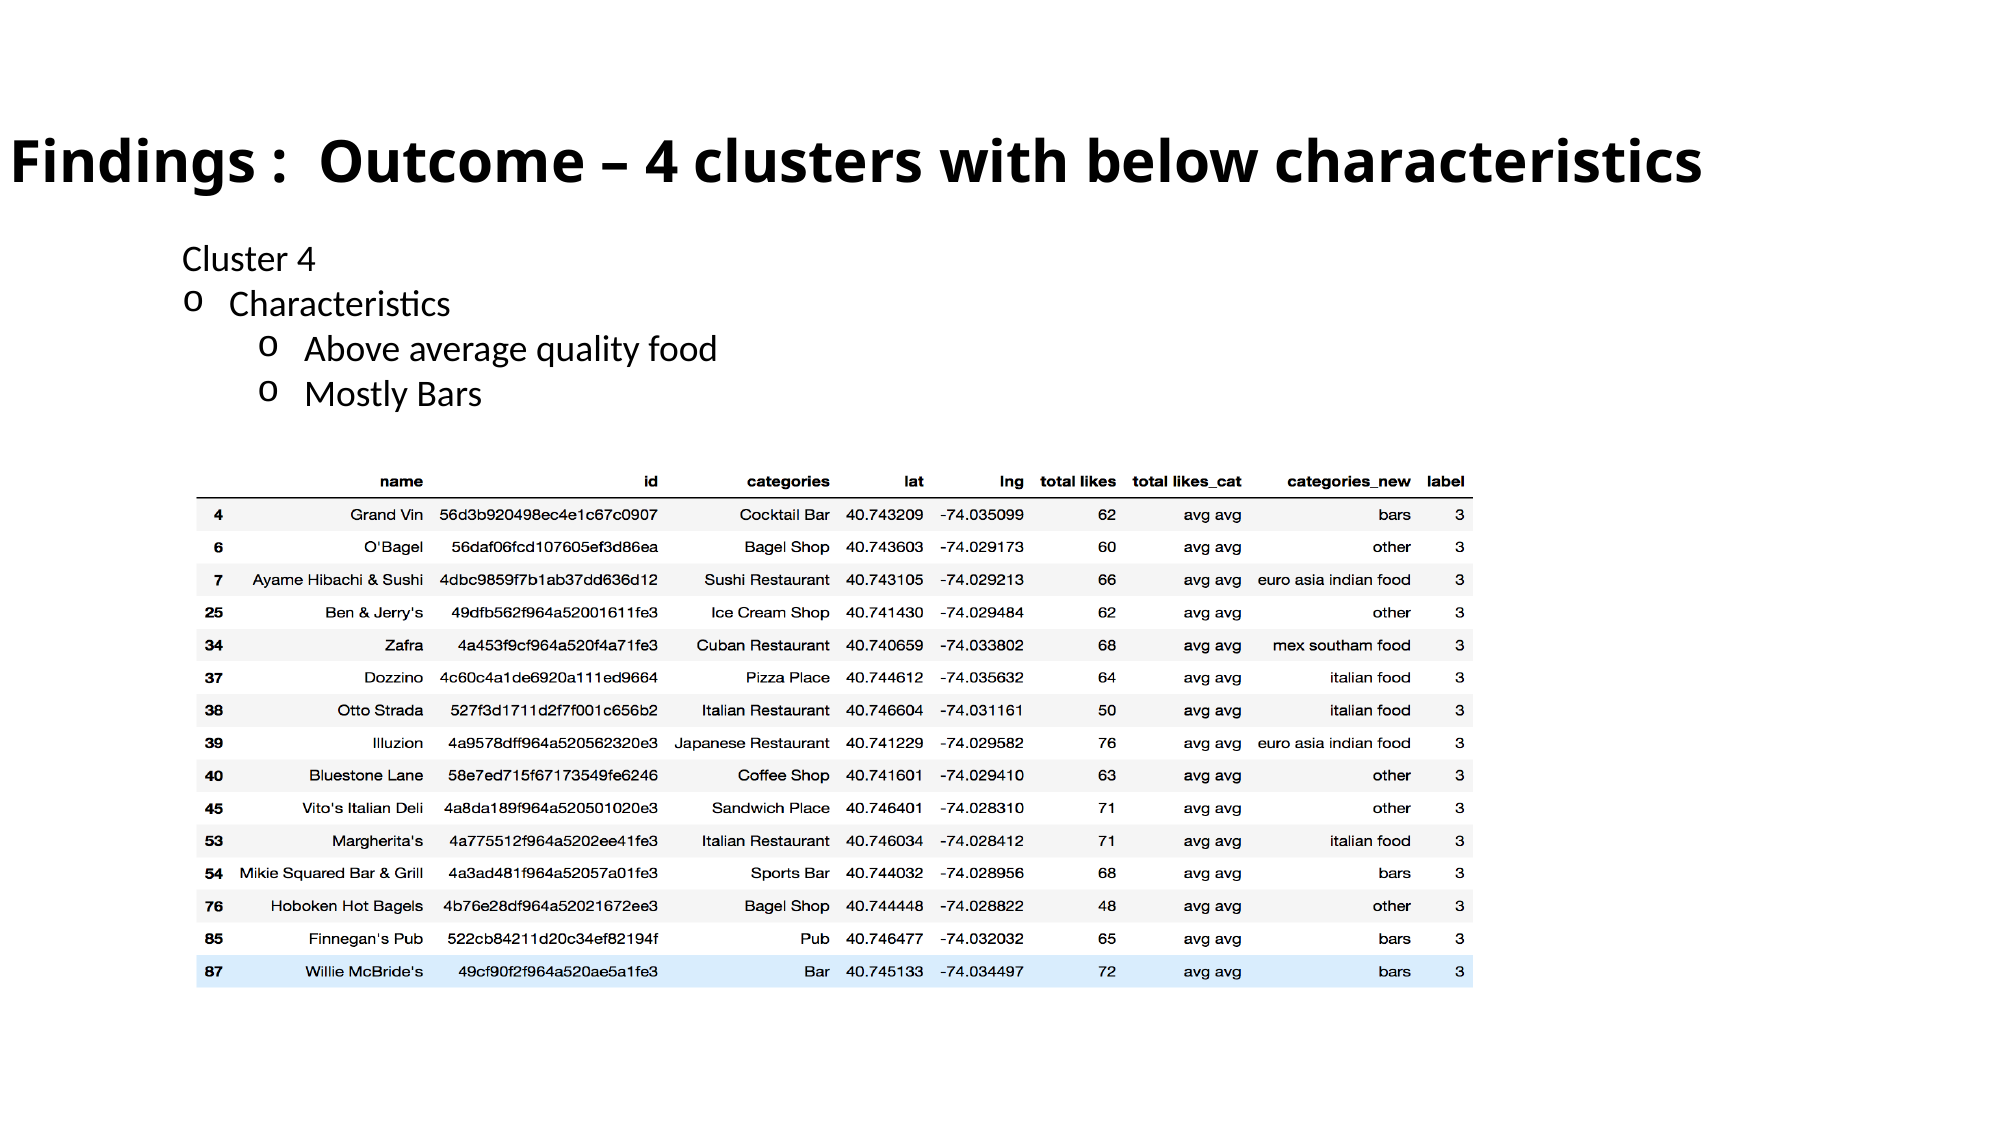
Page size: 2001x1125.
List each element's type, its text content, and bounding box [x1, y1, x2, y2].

text_box Findings : Outcome – 4 clusters with below characteristics [0, 116, 1750, 202]
text_box Cluster 4 Characteristics Above average quality food Mostly Bars [167, 182, 1387, 422]
picture [184, 467, 1484, 993]
